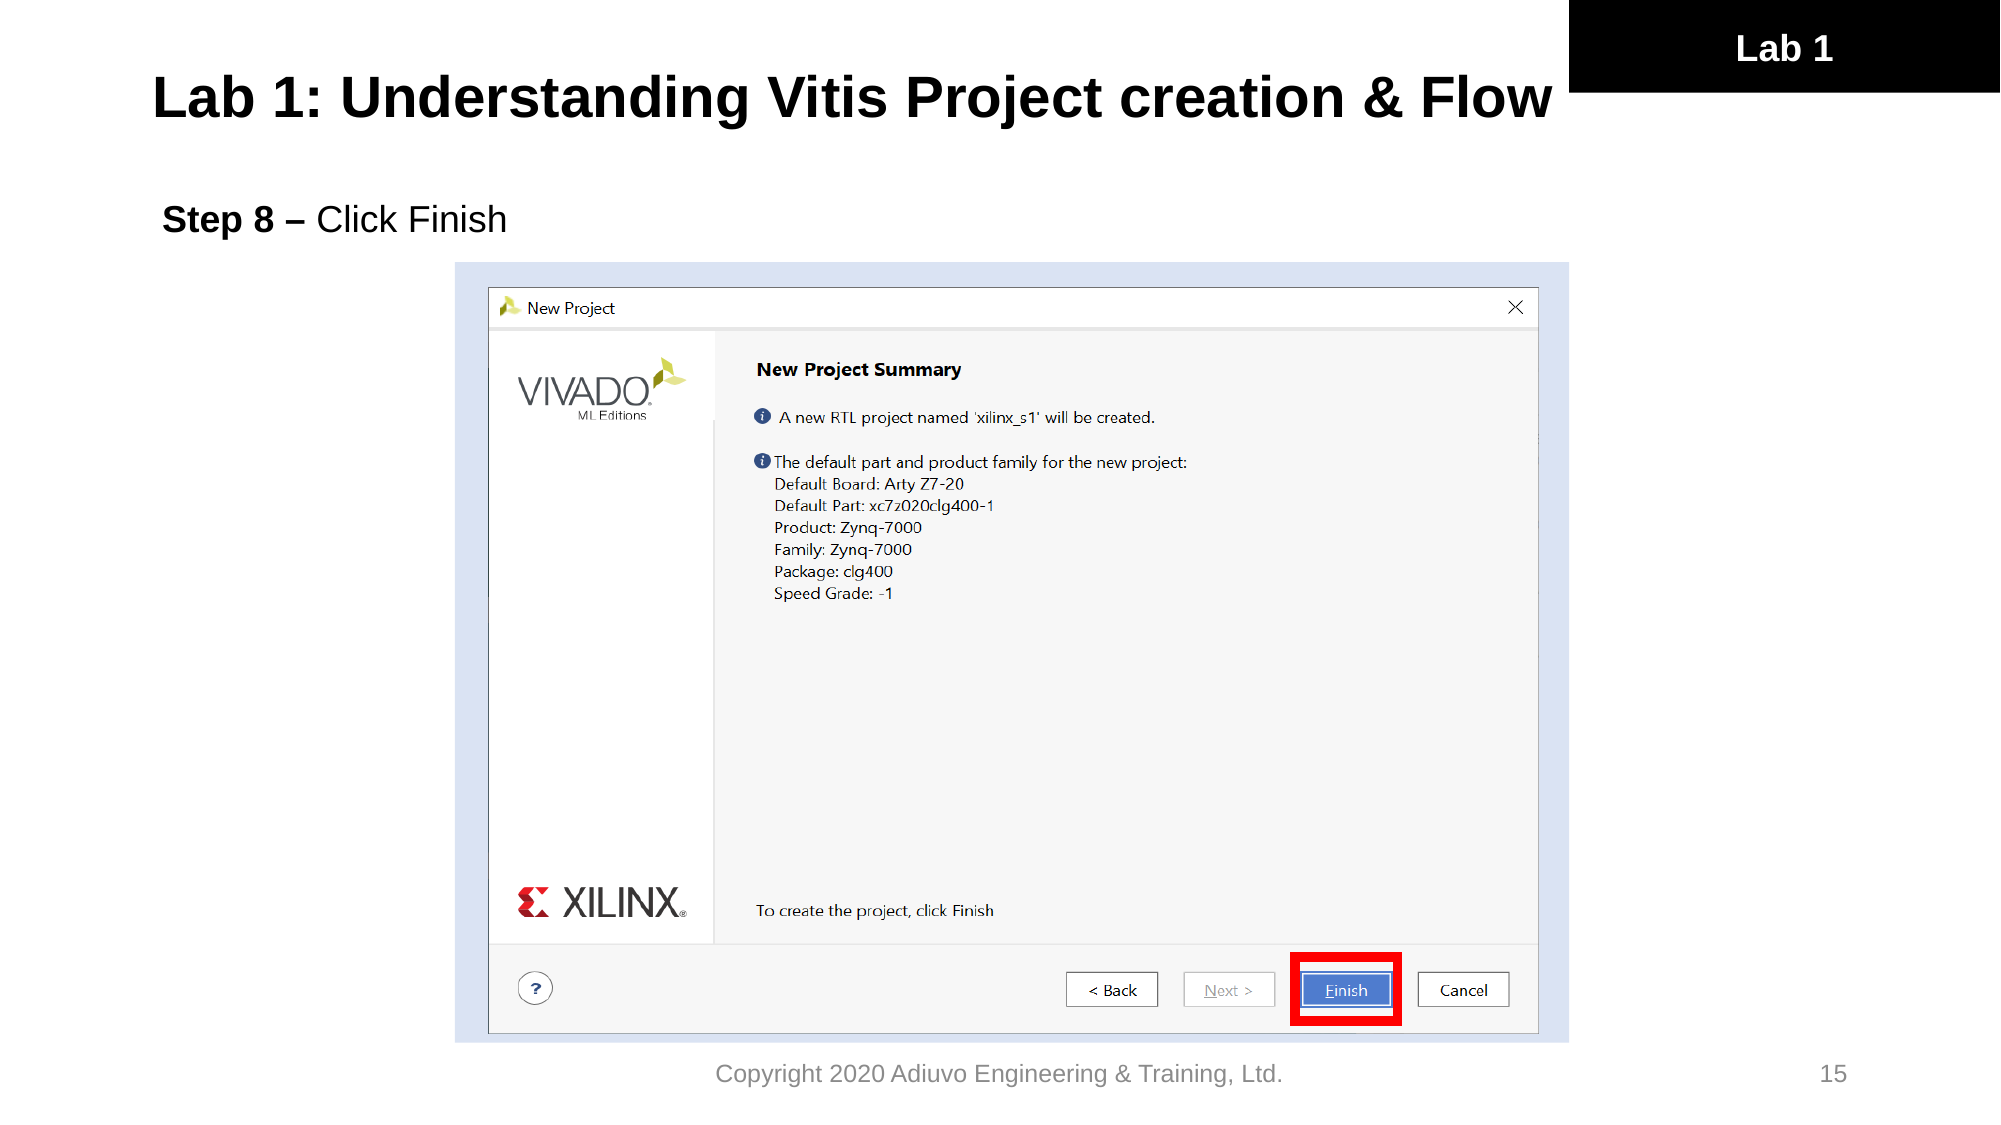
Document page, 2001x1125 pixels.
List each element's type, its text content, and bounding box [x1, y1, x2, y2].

footer Copyright 2020 Adiuvo Engineering & Training, Ltd. [662, 1042, 1338, 1103]
title Lab 1: Understanding Vitis Project creation & Flow [137, 59, 1863, 153]
slide_number 15 [1412, 1042, 1863, 1103]
picture [488, 287, 1539, 1034]
text_box [454, 338, 1570, 1044]
text_box Step 8 – Click Finish [147, 187, 1873, 338]
text_box Lab 1 [1568, 0, 2000, 94]
